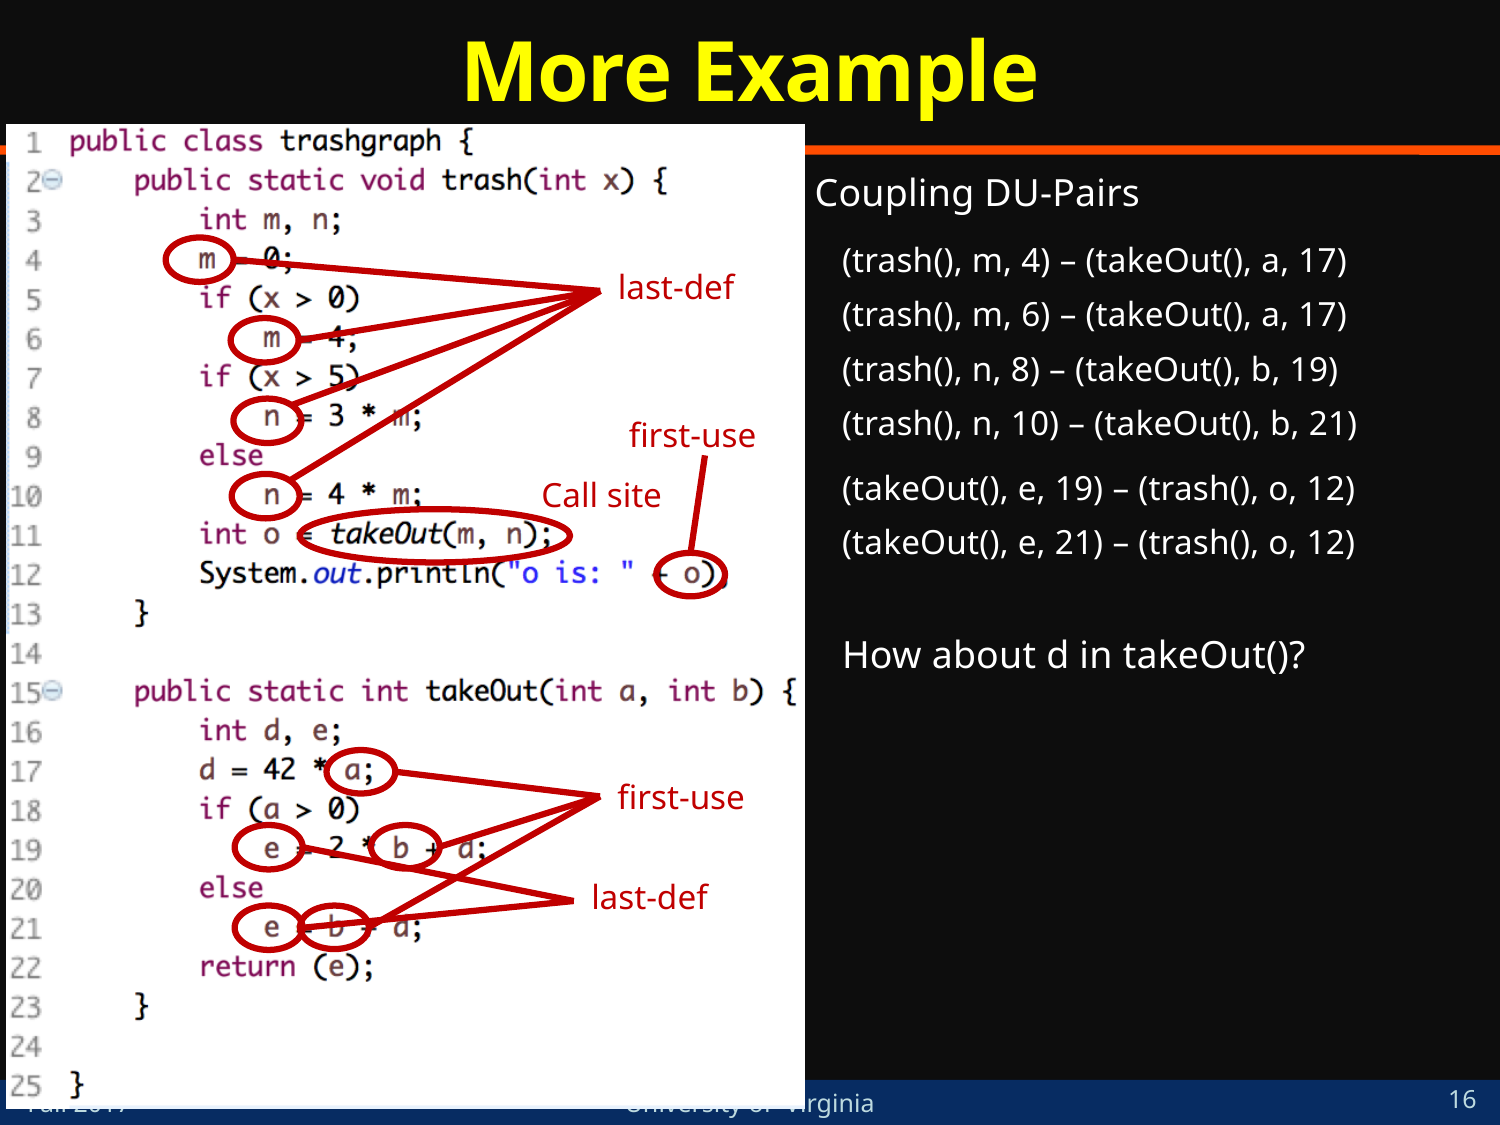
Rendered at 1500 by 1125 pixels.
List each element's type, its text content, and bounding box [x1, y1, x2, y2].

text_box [234, 824, 773, 951]
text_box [299, 749, 788, 950]
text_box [610, 412, 799, 597]
picture [5, 124, 805, 1109]
list Coupling DU-Pairs (trash(), m, 4) – (takeOut(), a, 17) (trash(), m, 6) – (takeOut(), a, 17) (trash(), n, 8) – (takeOut(), b, 19) (trash(), n, 10) – (takeOut(), b, 21) (takeOut(), e, 19) – (trash(), o, 12) (takeOut(), e, 21) – (trash(), o, 12) How about d in takeOut()? [811, 161, 1488, 1063]
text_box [299, 472, 604, 563]
title More Example [0, 0, 1500, 150]
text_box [165, 237, 799, 519]
